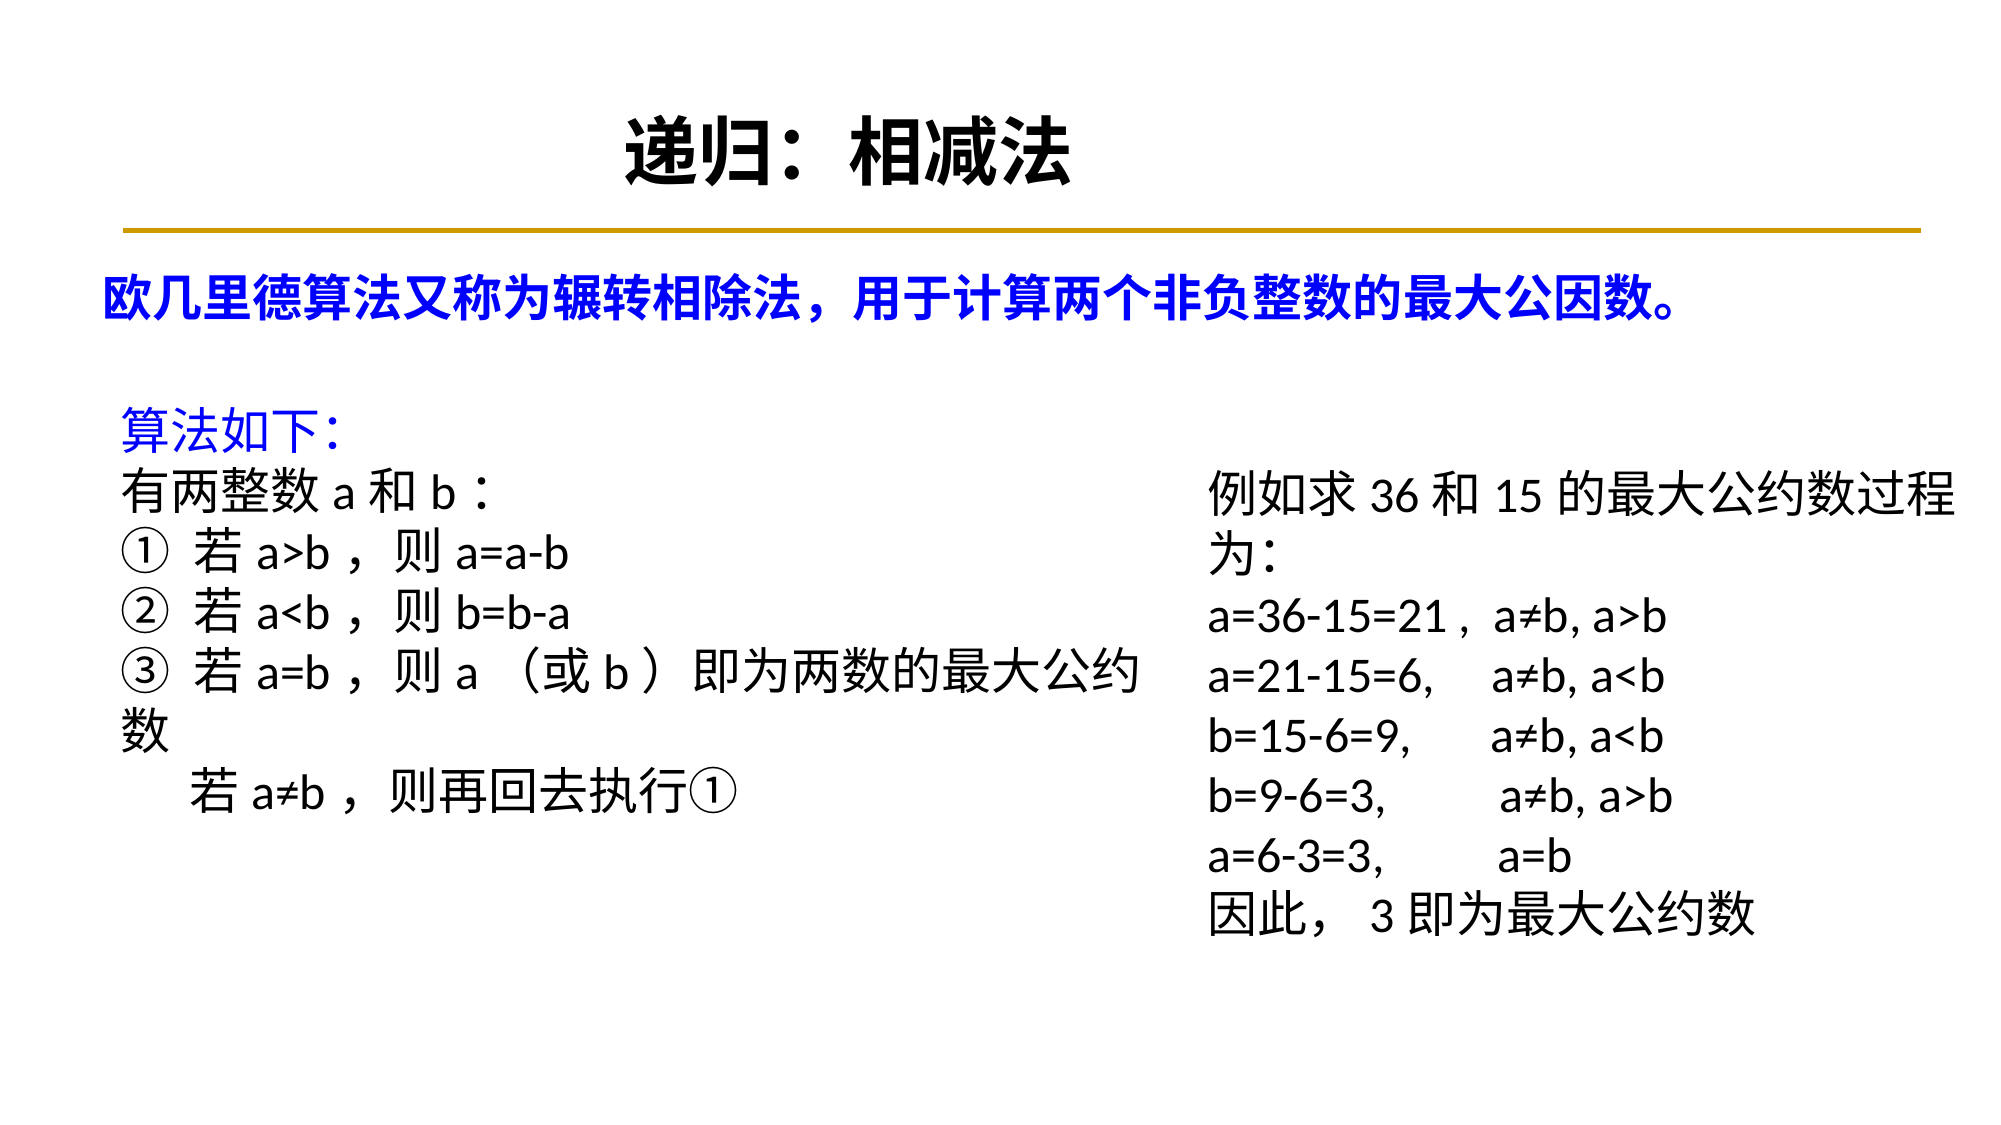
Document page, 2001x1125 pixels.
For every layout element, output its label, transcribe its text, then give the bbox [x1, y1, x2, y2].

text_box 算法如下： 有两整数a和b： ① 若a>b，则a=a-b ② 若a<b，则b=b-a ③ 若a=b，则a（或b）即为两数的最大公约数 若a≠b，则再回去执行① [106, 392, 1163, 827]
text_box 递归：相减法 [608, 97, 1089, 203]
text_box 欧几里德算法又称为辗转相除法，用于计算两个非负整数的最大公因数。 [87, 259, 1878, 334]
text_box 例如求36和15的最大公约数过程为： a=36-15=21 , a≠b, a>b a=21-15=6, a≠b, a<b b=15-6=9, a≠b, a<b b=9-6=3, a≠b, a>b a=6-3=3, a=b 因此，3即为最大公约数 [1192, 455, 1984, 951]
